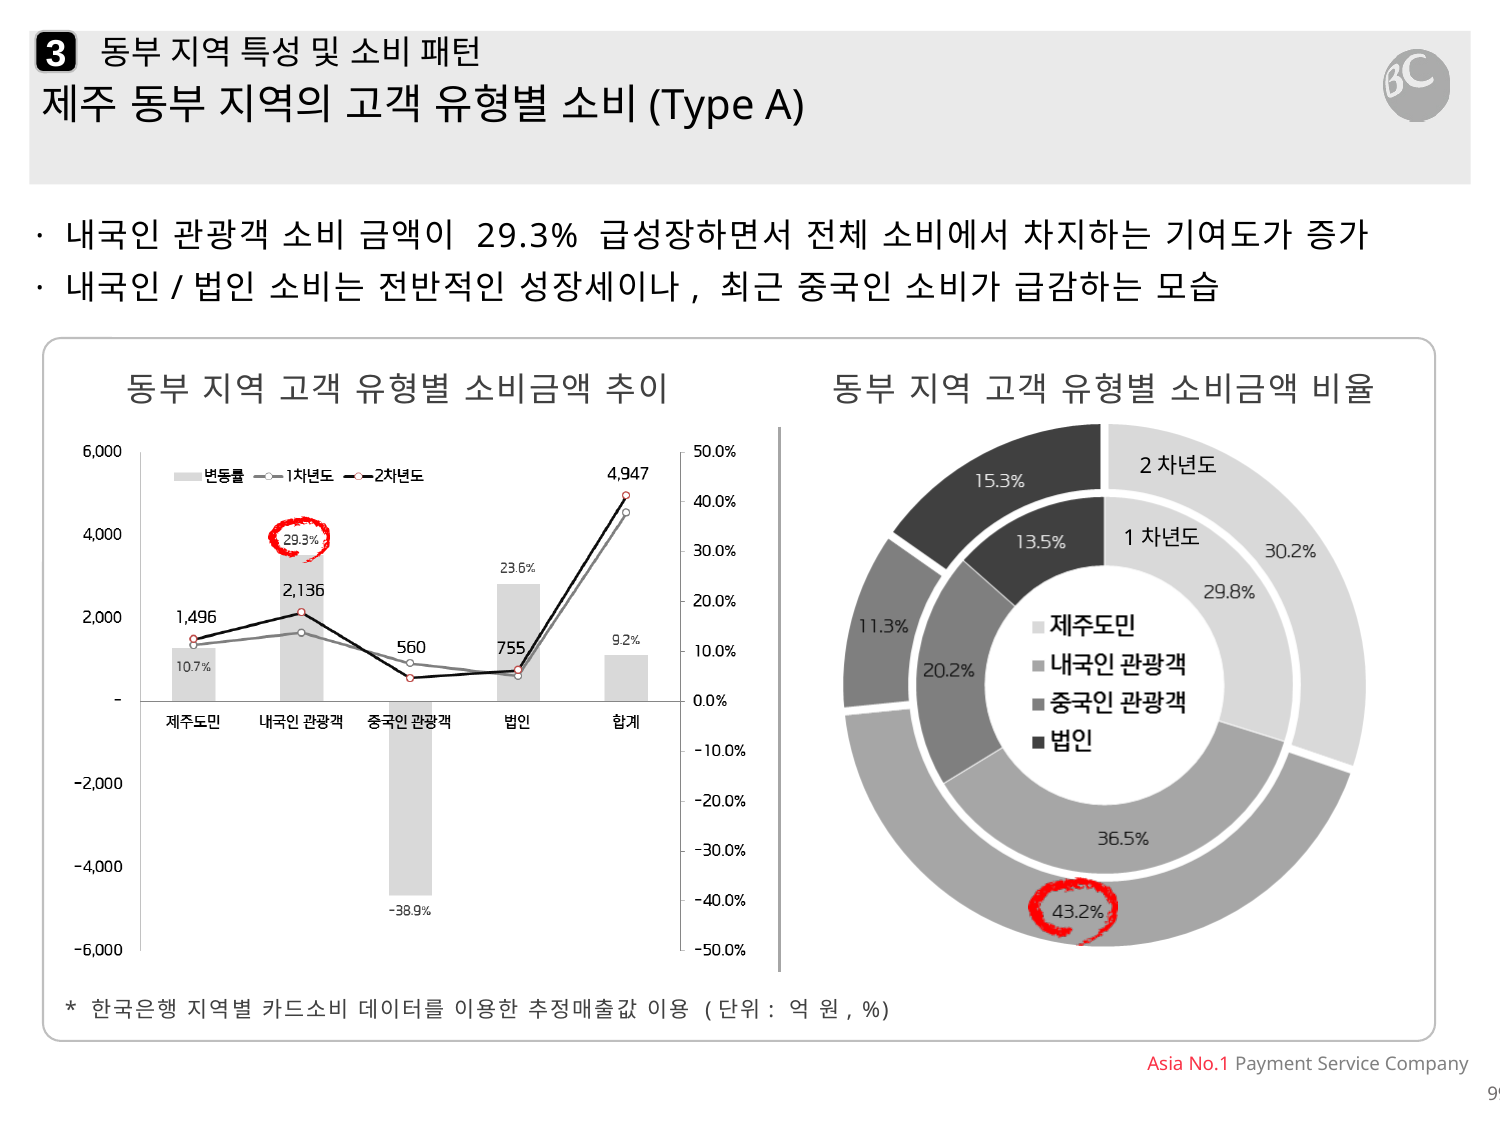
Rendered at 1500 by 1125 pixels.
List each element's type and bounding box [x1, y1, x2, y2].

title [37, 30, 1372, 76]
text_box [23, 190, 1459, 327]
picture [797, 410, 1412, 968]
list [41, 83, 1376, 131]
text_box [33, 28, 79, 75]
picture [1383, 49, 1450, 122]
picture [70, 420, 748, 1033]
text_box [42, 337, 1436, 1047]
